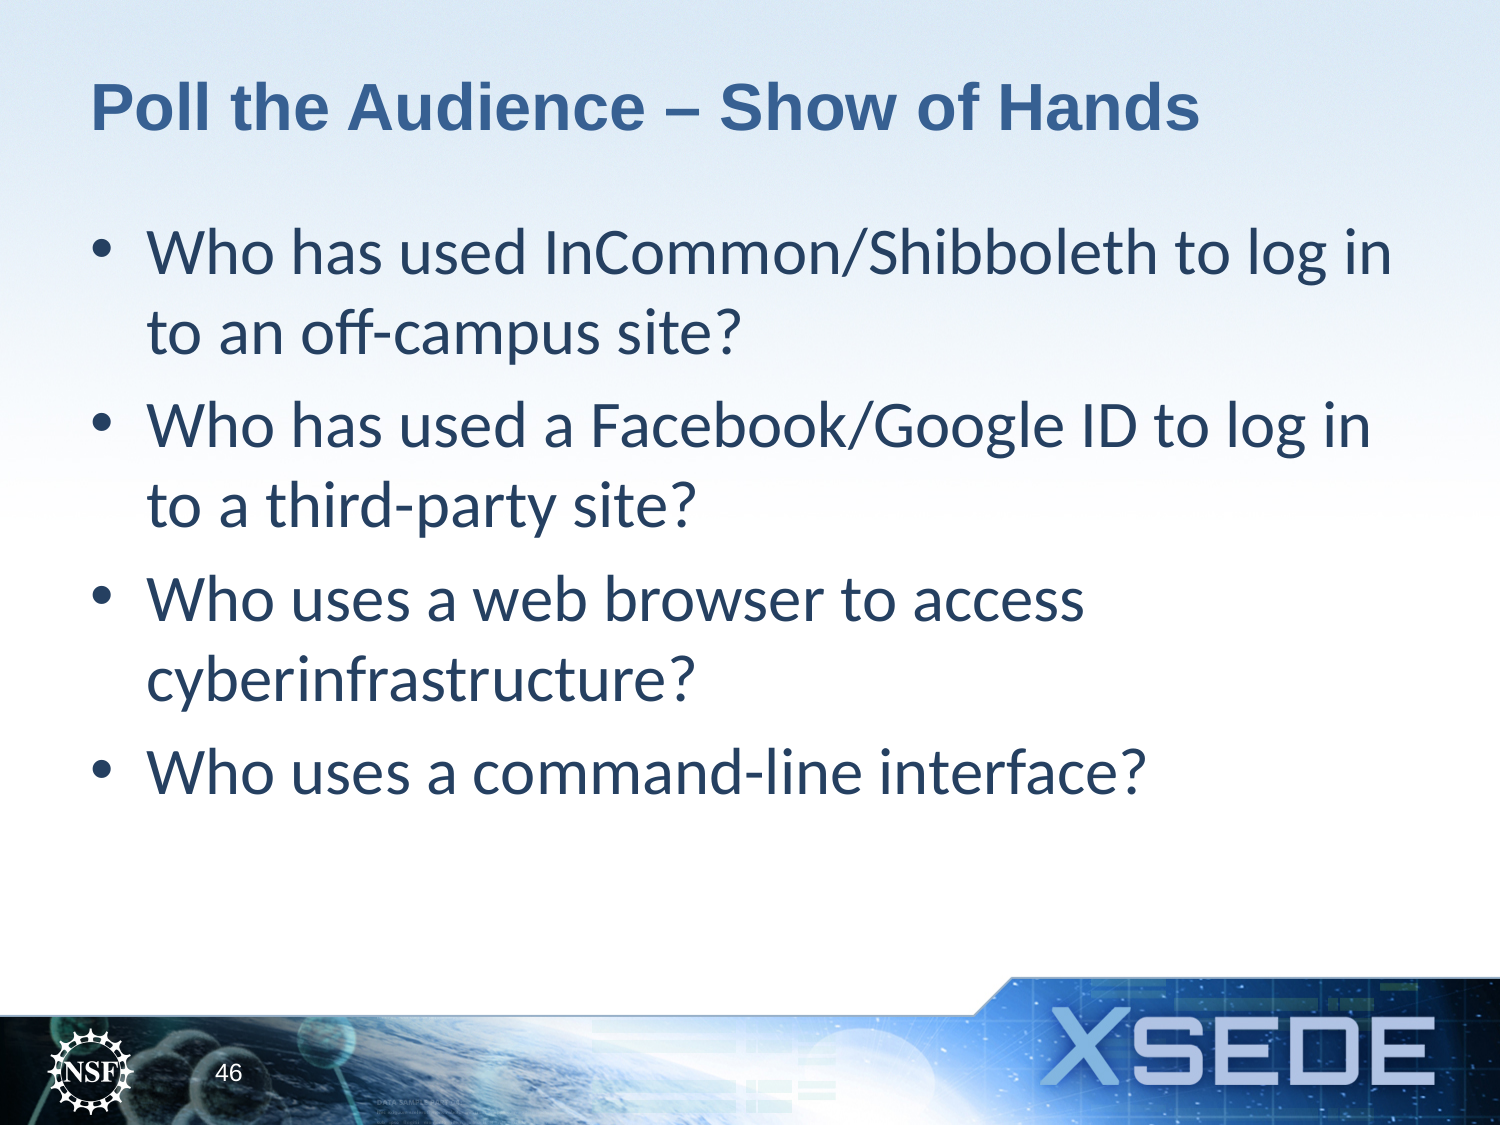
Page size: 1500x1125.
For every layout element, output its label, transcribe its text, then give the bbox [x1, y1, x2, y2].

title Poll the Audience – Show of Hands [75, 45, 1425, 163]
slide_number 46 [200, 1041, 400, 1102]
list Who has used InCommon/Shibboleth to log in to an off-campus site? Who has used a Facebook/Google ID to log in to a third-party site? Who uses a web browser to access cyberinfrastructure? Who uses a command-line interface? [75, 200, 1425, 963]
picture [0, 0, 1500, 1125]
